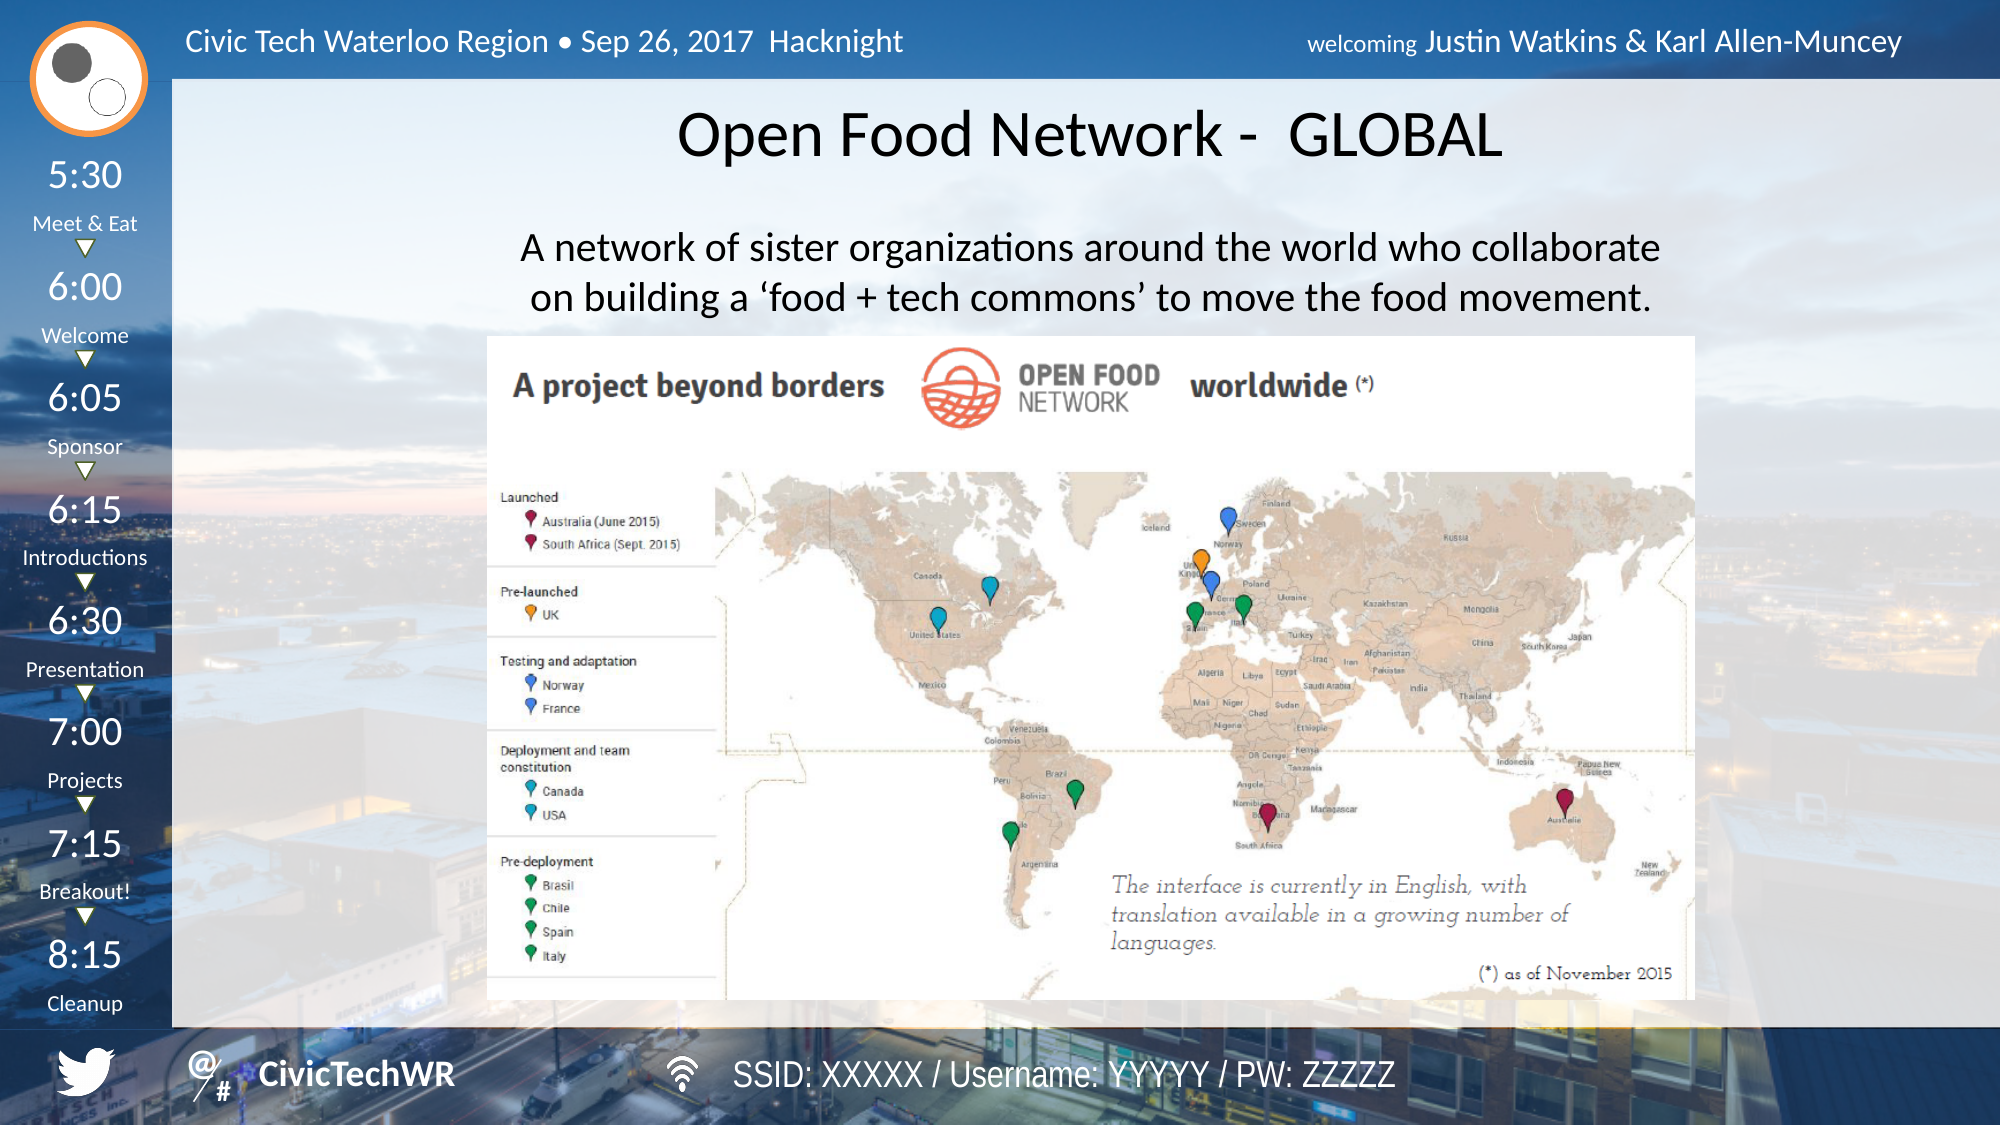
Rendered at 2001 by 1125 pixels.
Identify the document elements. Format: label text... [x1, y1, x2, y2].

picture [51, 41, 127, 117]
text_box Open Food Network - GLOBAL A network of sister organizations around the world who collaborate on building a ‘food + tech commons’ to move the food movement. [487, 82, 1695, 327]
picture [652, 1049, 712, 1099]
picture [56, 1042, 116, 1102]
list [487, 336, 1695, 1001]
